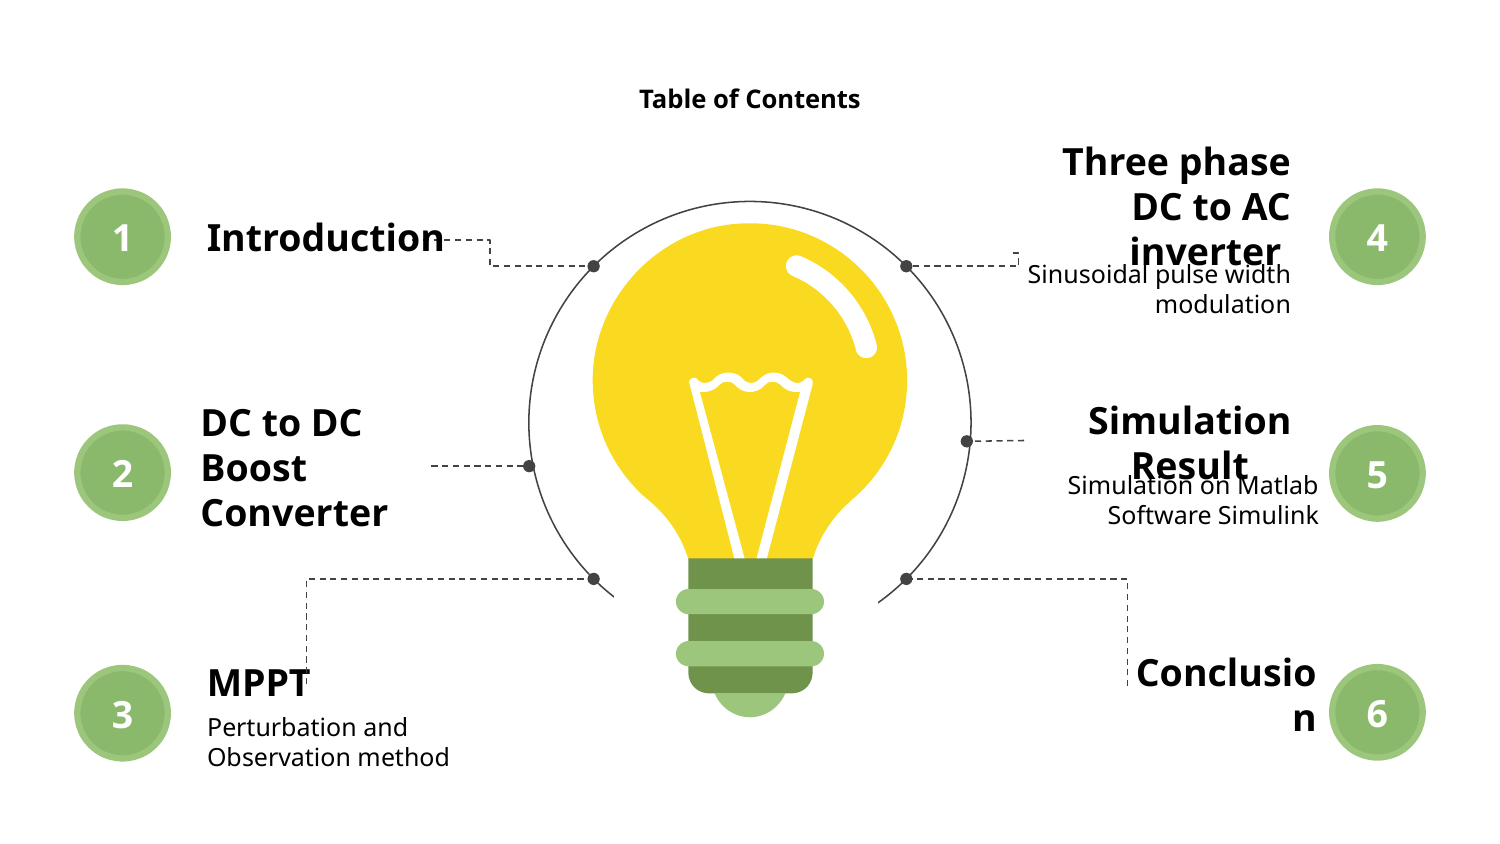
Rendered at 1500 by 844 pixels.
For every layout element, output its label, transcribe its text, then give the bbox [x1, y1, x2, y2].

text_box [1132, 414, 1423, 531]
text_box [592, 223, 908, 718]
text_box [306, 201, 1128, 687]
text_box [77, 654, 507, 772]
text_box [76, 191, 540, 283]
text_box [77, 427, 301, 519]
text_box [991, 177, 1423, 319]
title Table of Contents [75, 67, 1425, 129]
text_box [1110, 666, 1423, 758]
